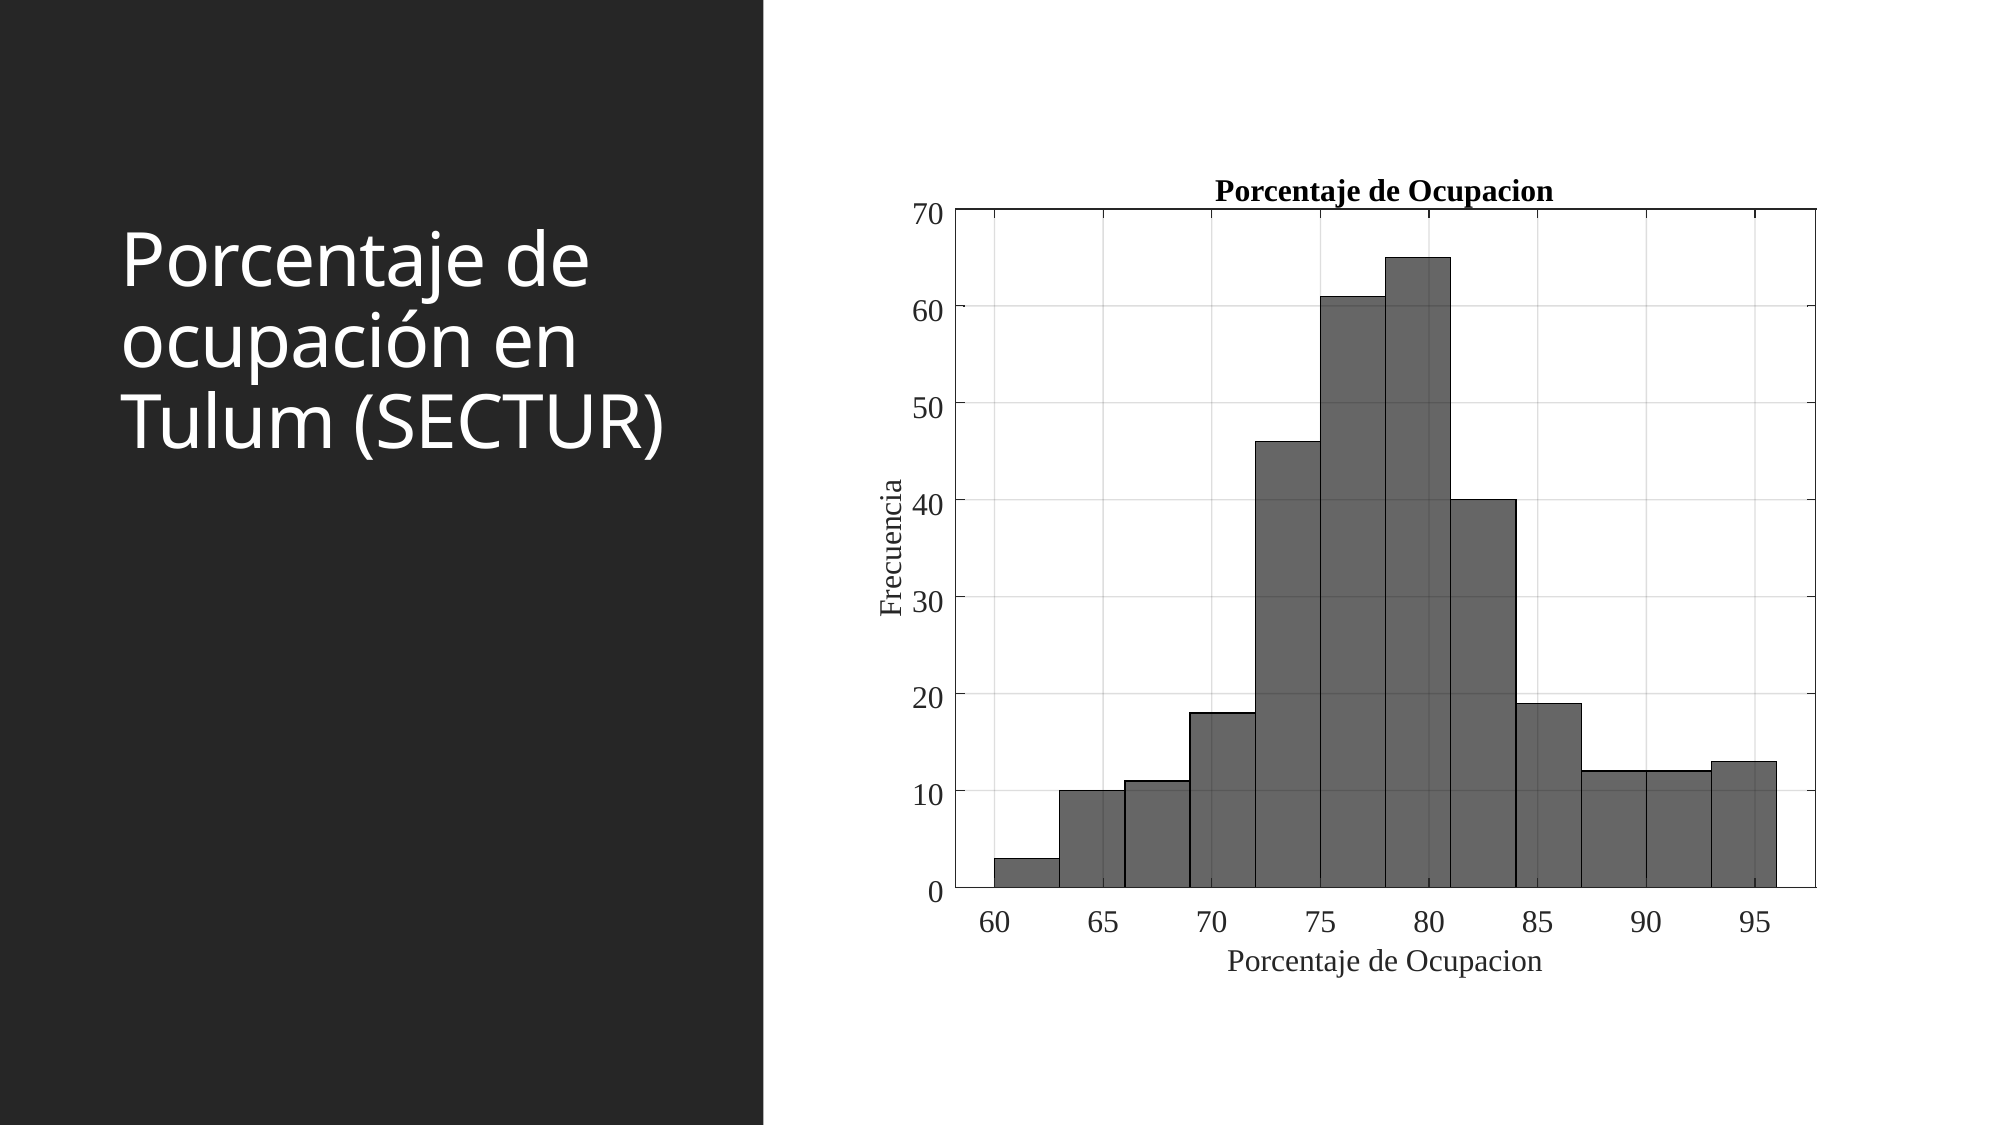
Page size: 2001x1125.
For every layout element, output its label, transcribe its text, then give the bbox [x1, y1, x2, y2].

title Porcentaje de ocupación en Tulum (SECTUR) [105, 128, 683, 473]
picture [810, 146, 1920, 979]
